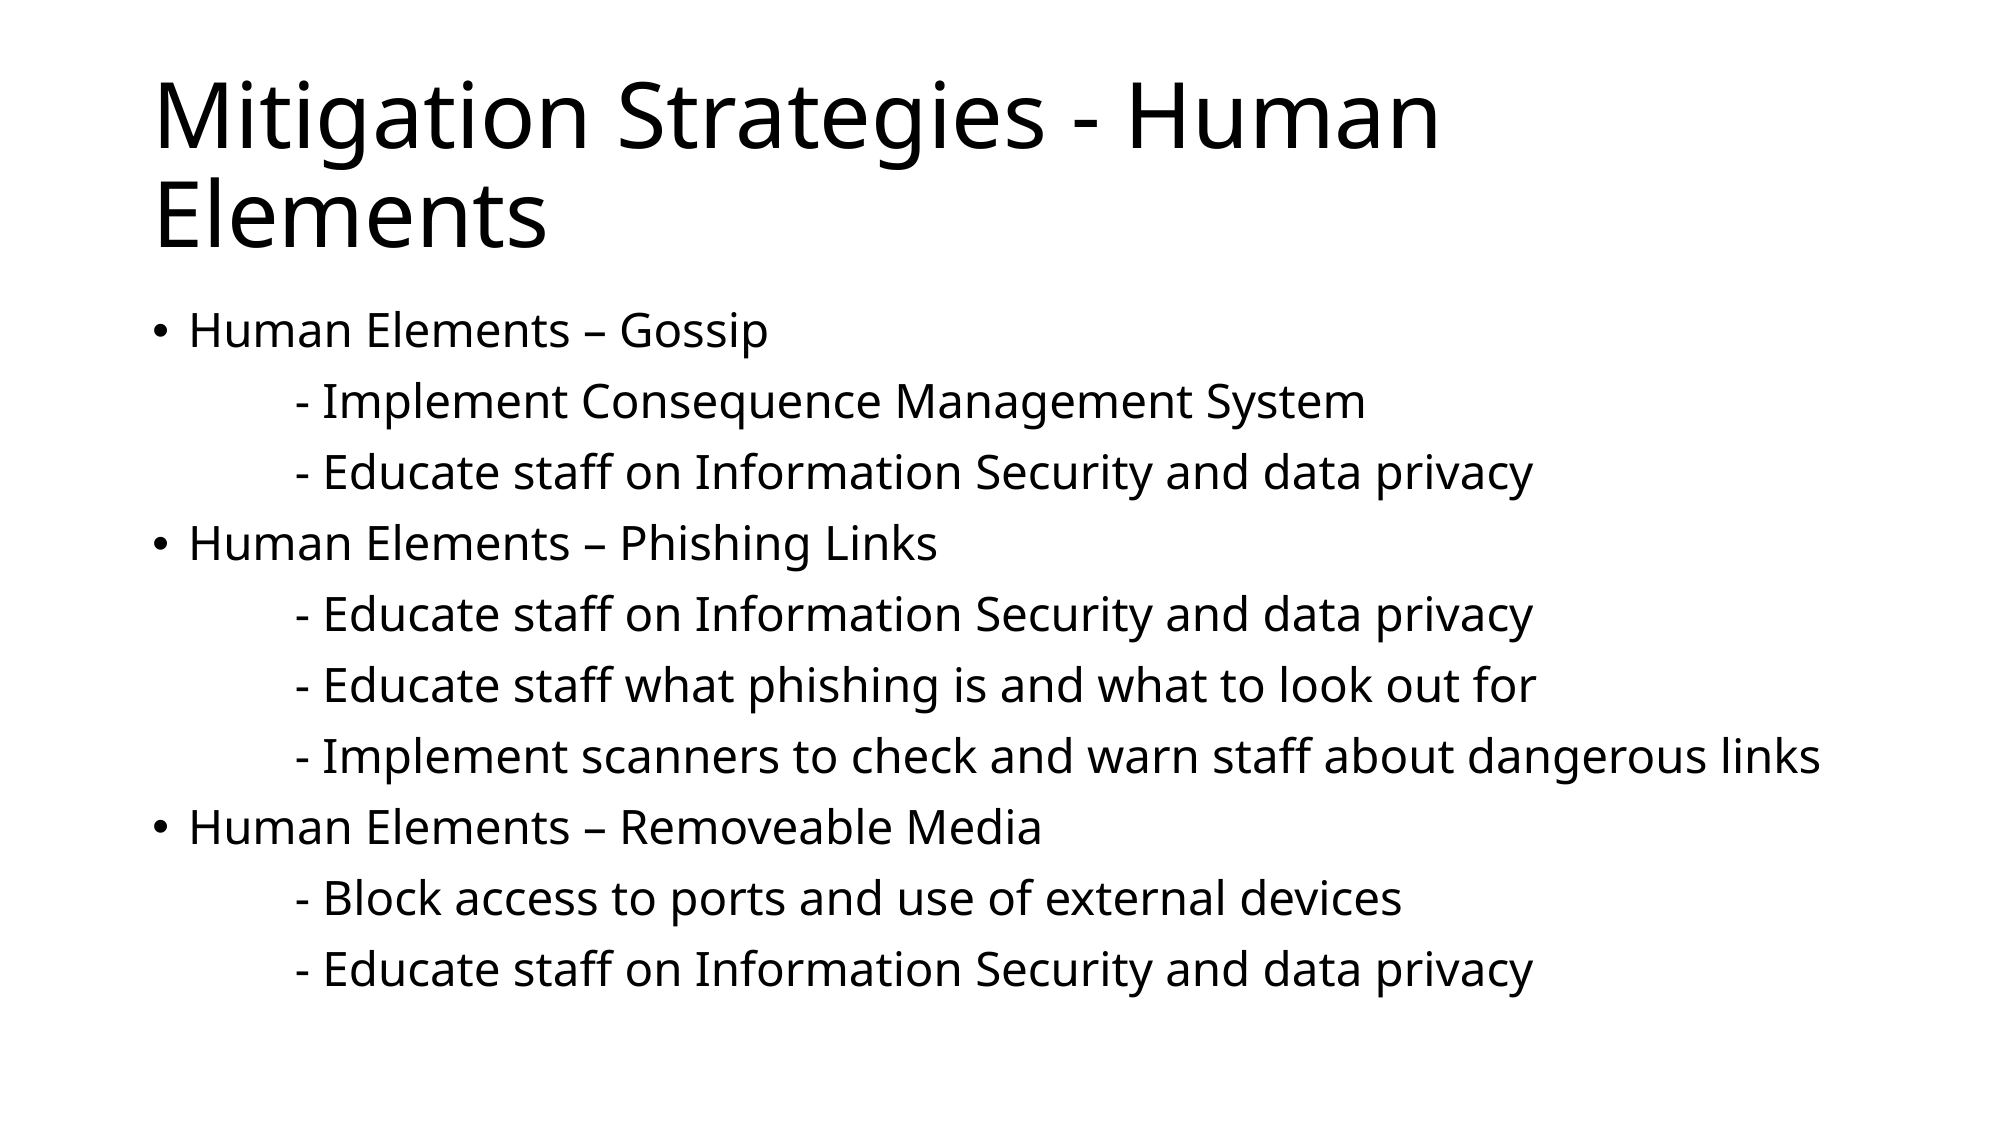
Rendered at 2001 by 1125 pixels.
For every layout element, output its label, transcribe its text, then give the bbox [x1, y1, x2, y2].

title Mitigation Strategies - Human Elements [137, 59, 1863, 278]
list Human Elements – Gossip - Implement Consequence Management System - Educate staff on Information Security and data privacy Human Elements – Phishing Links - Educate staff on Information Security and data privacy - Educate staff what phishing is and what to look out for - Implement scanners to check and warn staff about dangerous links Human Elements – Removeable Media - Block access to ports and use of external devices - Educate staff on Information Security and data privacy [137, 299, 1863, 1014]
